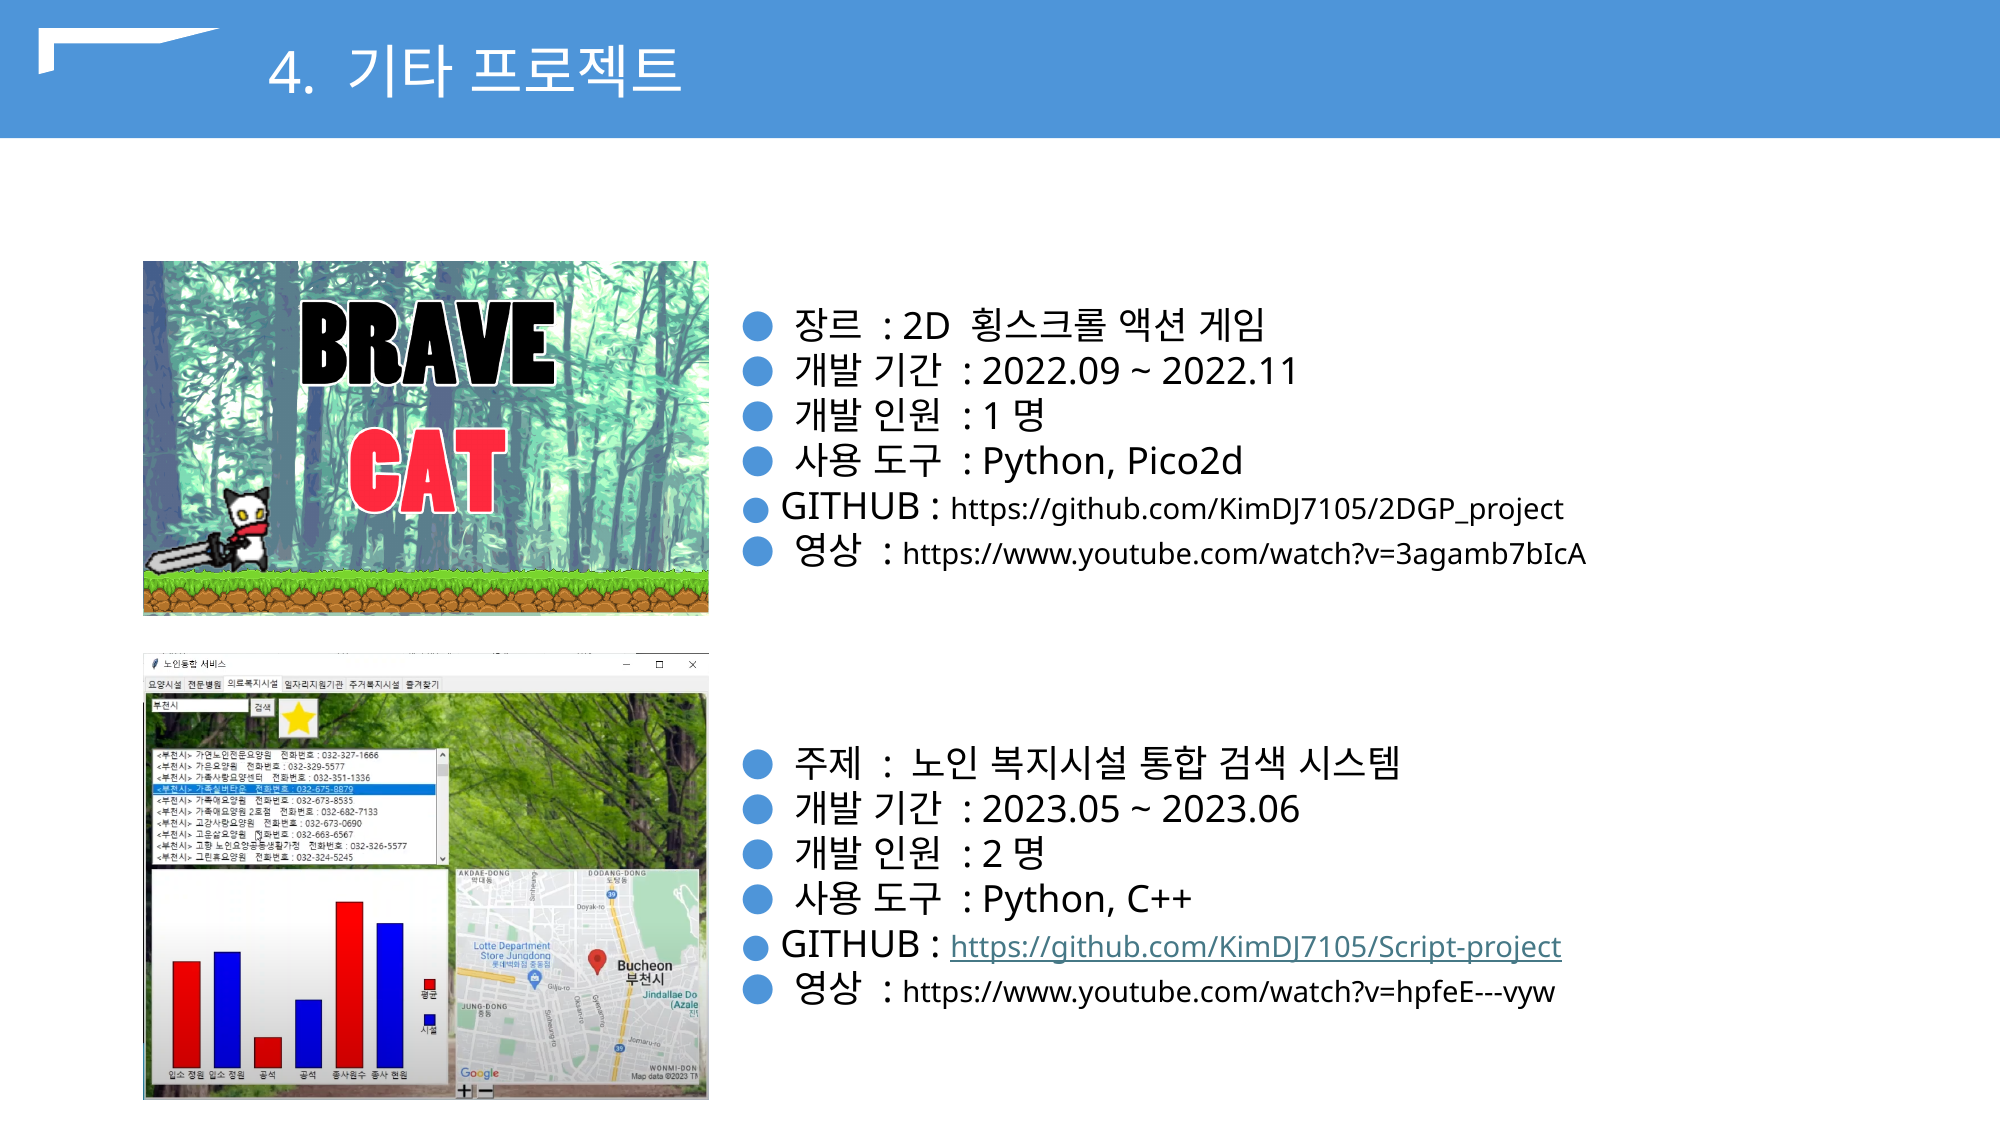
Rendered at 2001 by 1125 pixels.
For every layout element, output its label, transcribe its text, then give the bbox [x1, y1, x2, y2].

text_box 4. 기타 프로젝트 [253, 28, 1064, 113]
picture [124, 257, 710, 616]
text_box [36, 26, 221, 77]
text_box ● 주제 : 노인 복지시설 통합 검색 시스템 ● 개발 기간 : 2023.05 ~ 2023.06 ● 개발 인원 : 2명 ● 사용 도구 : Python, C++ ● GITHUB : https://github.com/KimDJ7105/Script-project ● 영상 : https://www.youtube.com/watch?v=hpfeE---vyw [726, 732, 1730, 1018]
text_box ● 장르 : 2D 횡스크롤 액션 게임 ● 개발 기간 : 2022.09 ~ 2022.11 ● 개발 인원 : 1명 ● 사용 도구 : Python, Pico2d ● GITHUB : https://github.com/KimDJ7105/2DGP_project ● 영상 : https://www.youtube.com/watch?v=3agamb7bIcA [726, 294, 1730, 579]
text_box [0, 0, 2000, 140]
picture [142, 653, 710, 1101]
